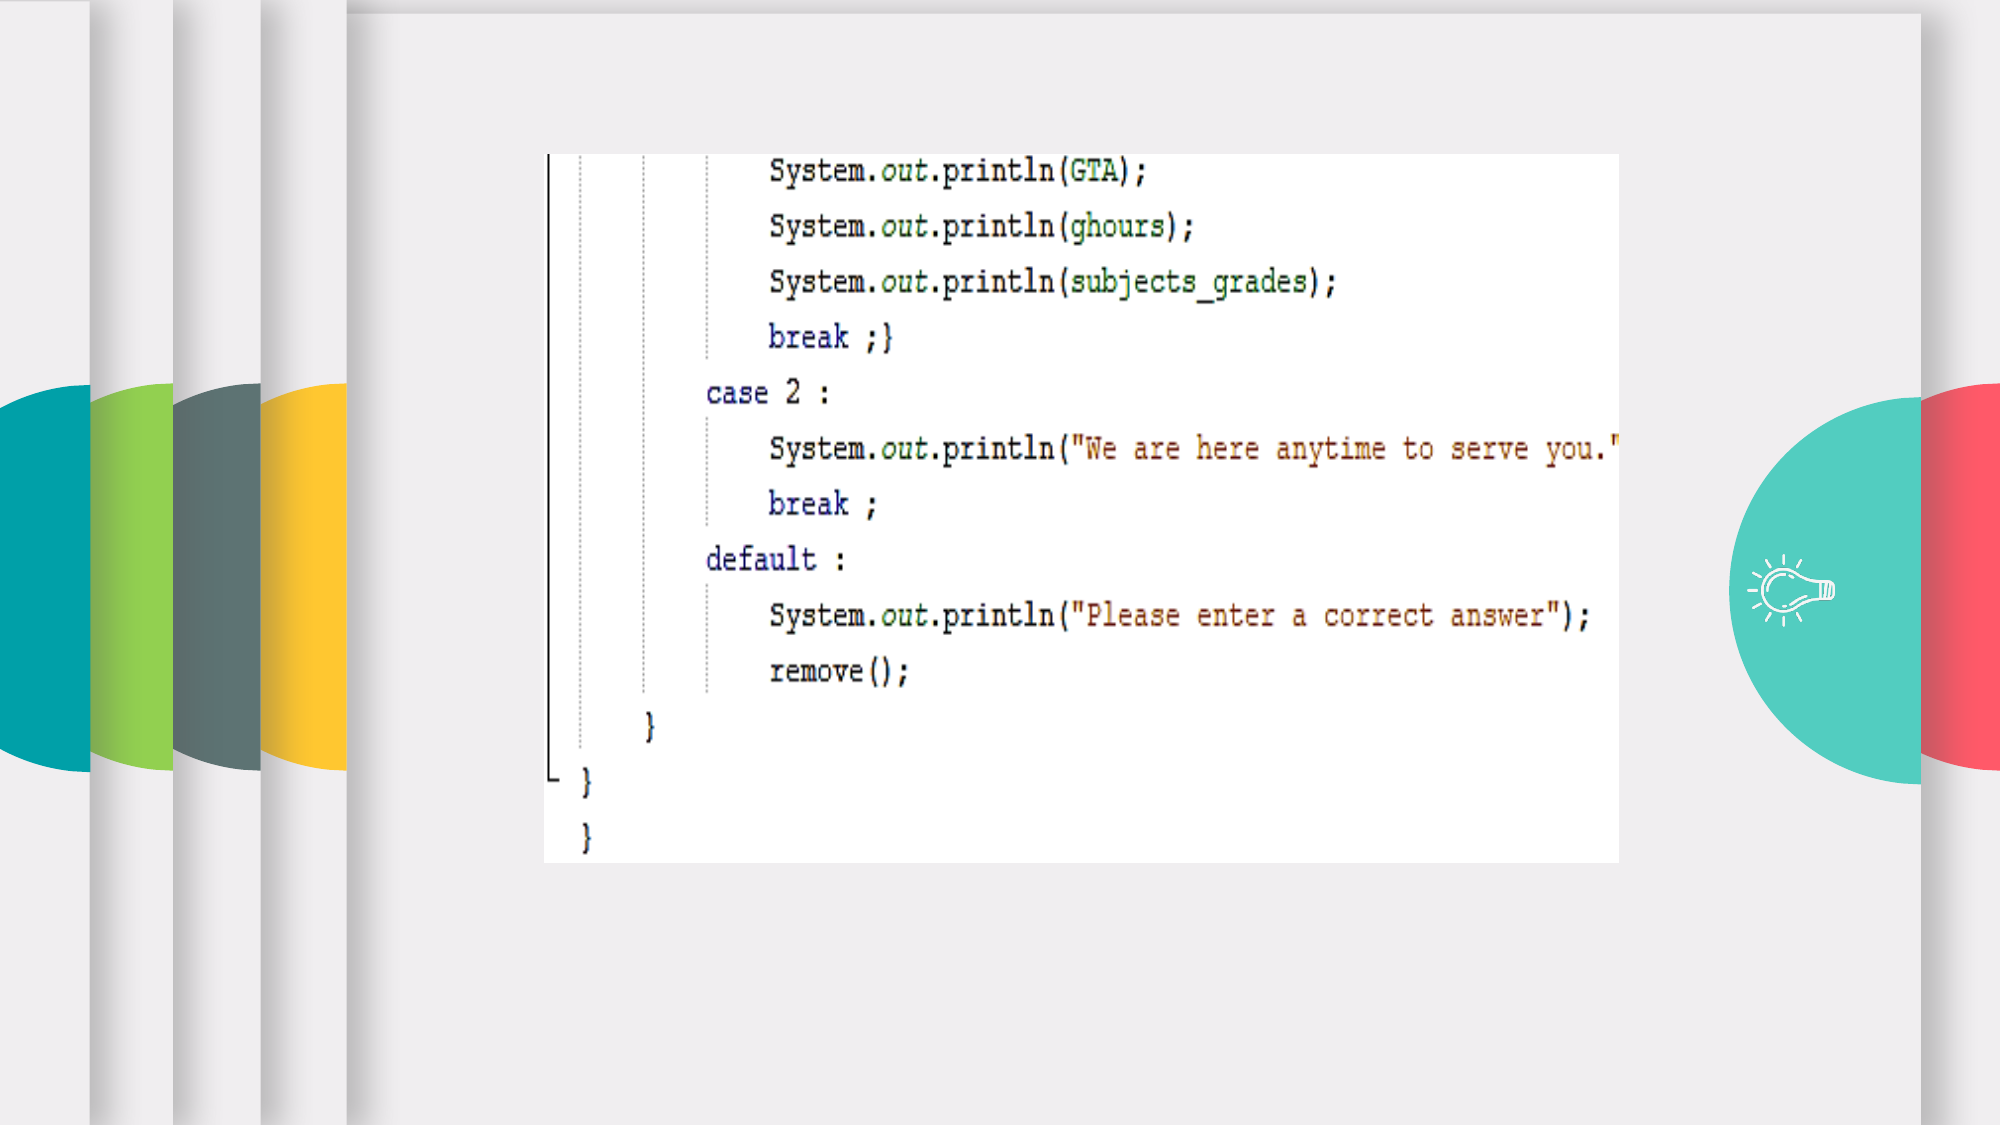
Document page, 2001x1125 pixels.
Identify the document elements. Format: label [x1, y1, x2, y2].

text_box [0, 0, 173, 1125]
text_box [261, 0, 347, 1125]
text_box [347, 13, 1921, 1125]
picture [544, 154, 1619, 863]
text_box [347, 0, 2000, 1125]
text_box [0, 1, 91, 1125]
text_box [173, 0, 261, 1125]
